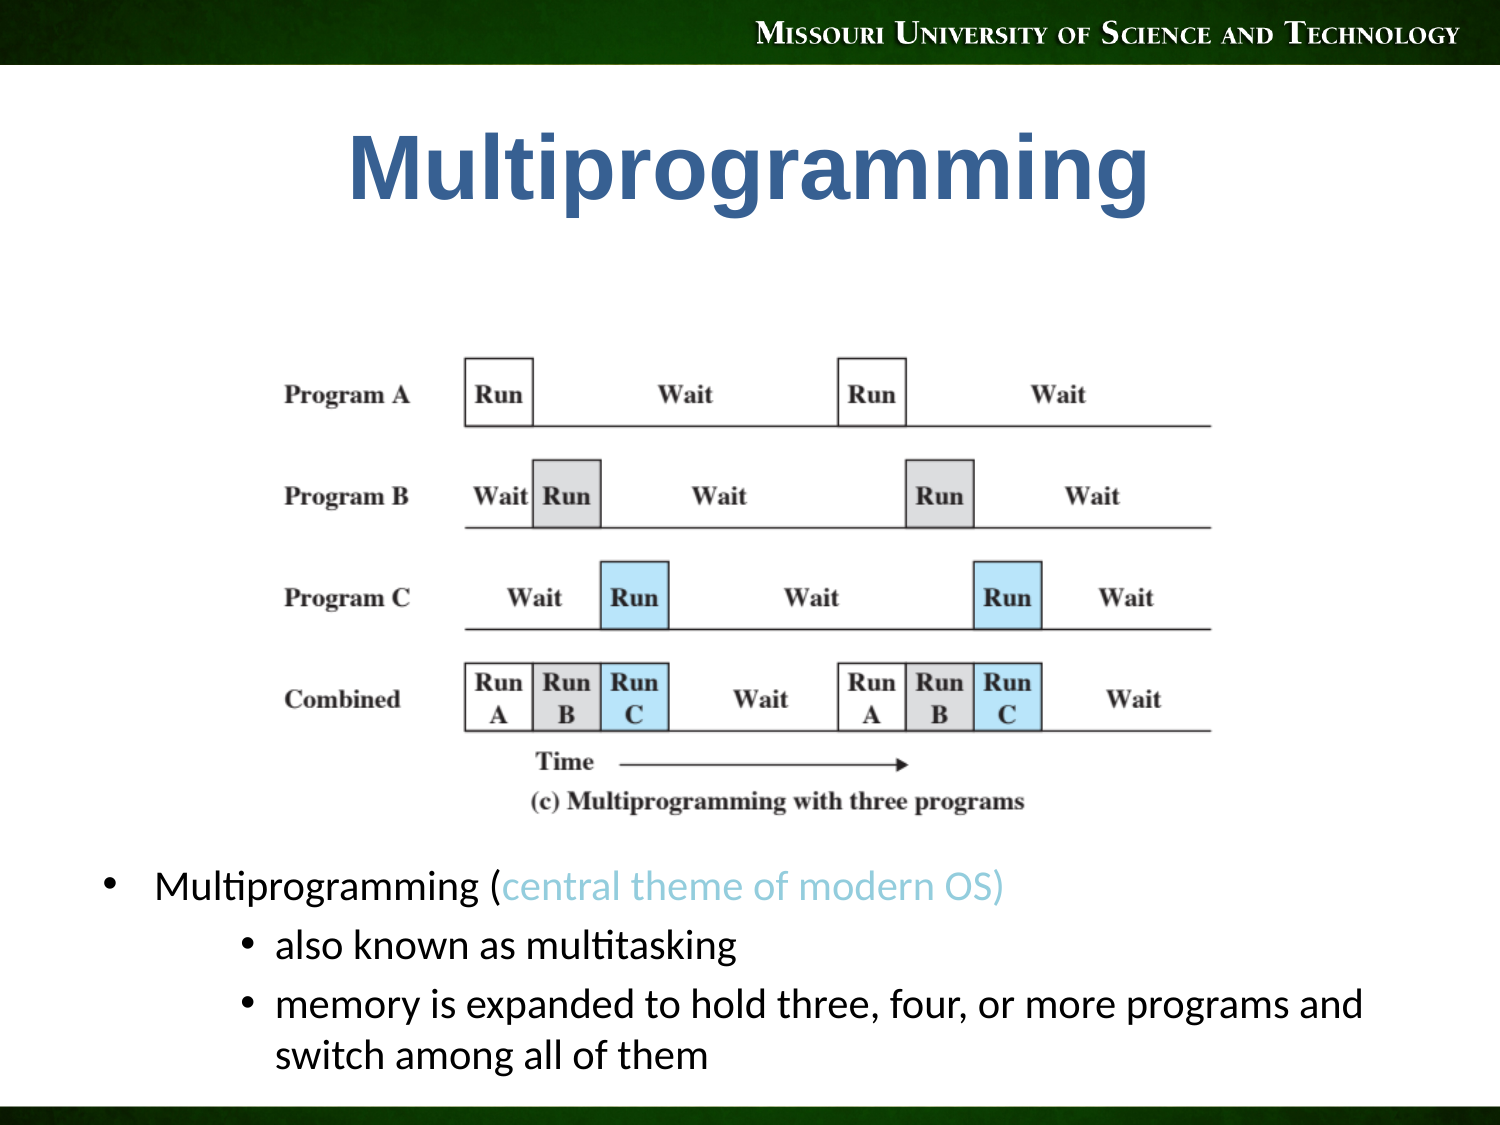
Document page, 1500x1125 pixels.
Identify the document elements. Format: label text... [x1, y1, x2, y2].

list Multiprogramming (central theme of modern OS) also known as multitasking memory is expanded to hold three, four, or more programs and switch among all of them [87, 849, 1400, 1088]
picture [0, 0, 1500, 1125]
title Multiprogramming [108, 74, 1392, 250]
